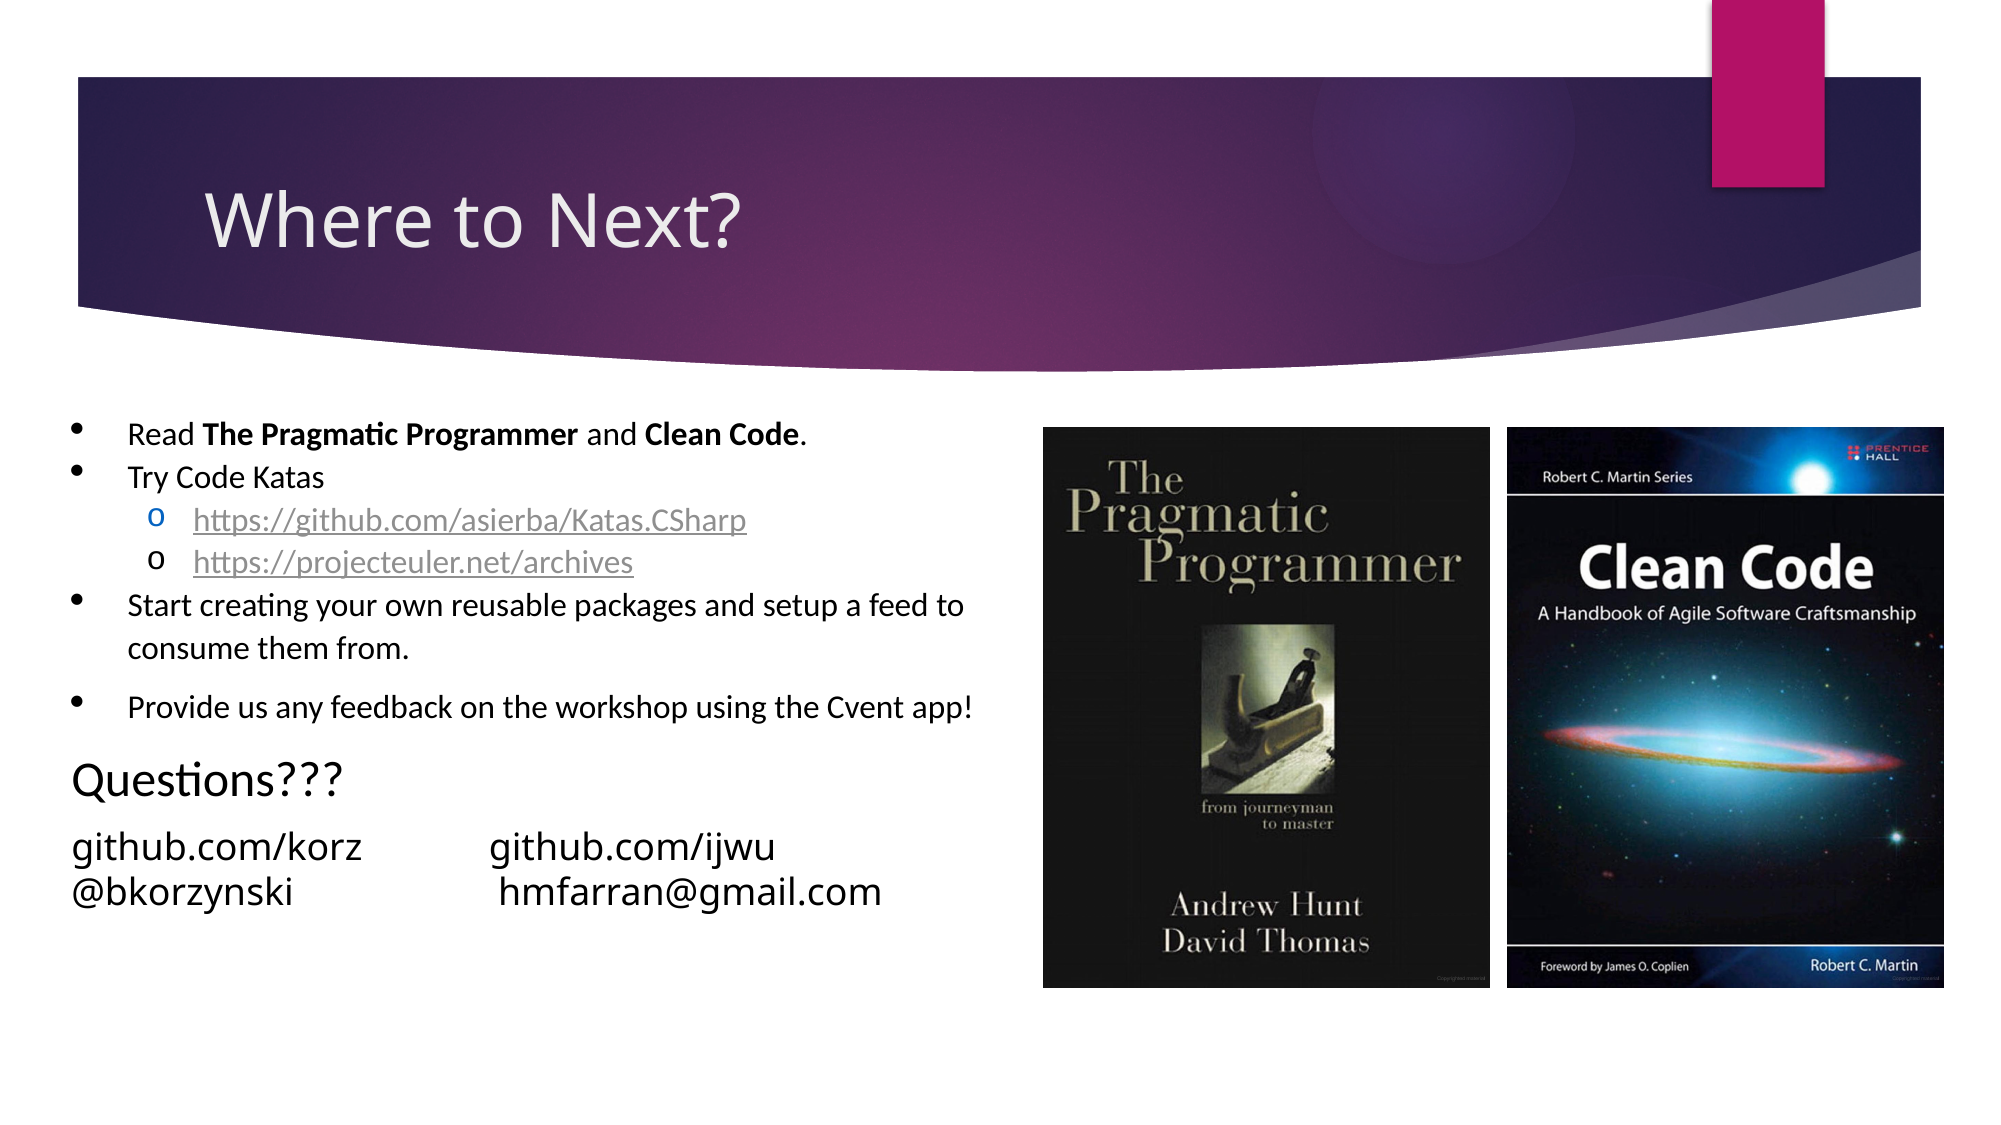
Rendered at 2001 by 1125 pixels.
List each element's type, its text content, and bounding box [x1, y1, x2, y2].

title Where to Next? [189, 159, 1627, 276]
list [1043, 426, 1491, 988]
text_box Read The Pragmatic Programmer and Clean Code. Try Code Katas https://github.com/asierba/Katas.CSharp https://projecteuler.net/archives Start creating your own reusable packages and setup a feed to consume them from. Provide us any feedback on the workshop using the Cvent app! Questions??? github.com/korz github.com/ijwu @bkorzynski hmfarran@gmail.com [56, 402, 1026, 969]
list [1507, 426, 1944, 988]
